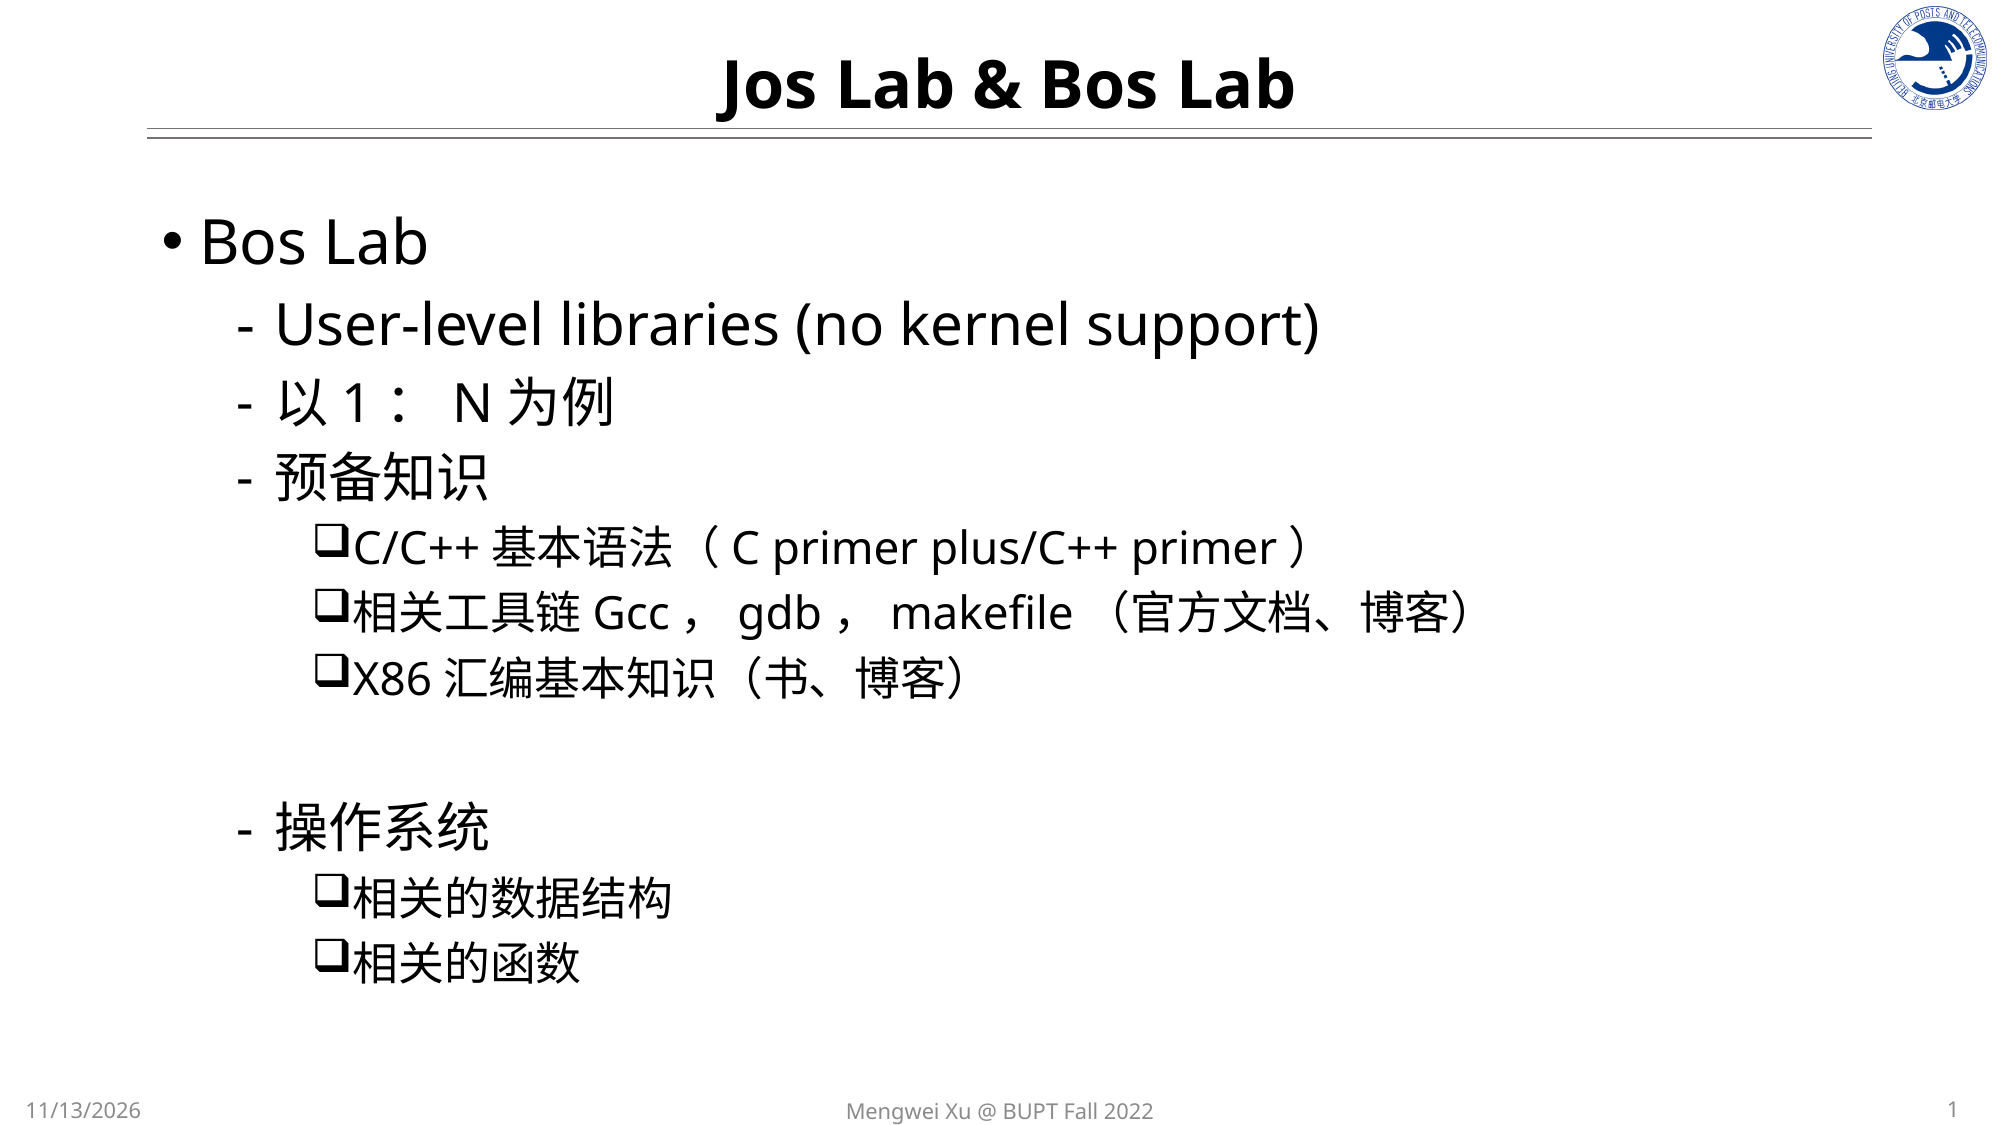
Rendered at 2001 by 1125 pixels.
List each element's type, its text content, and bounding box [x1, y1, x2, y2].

slide_number 1 [1871, 1096, 1975, 1125]
list Jos Lab & Bos Lab [457, 43, 1561, 124]
picture [1883, 6, 1987, 110]
list Bos Lab User-level libraries (no kernel support) 以1：N为例 预备知识 C/C++基本语法（C primer plus/C++ primer） 相关工具链Gcc，gdb，makefile（官方文档、博客） X86汇编基本知识（书、博客） 操作系统 相关的数据结构 相关的函数 [146, 194, 1872, 1061]
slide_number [10, 1097, 200, 1125]
footer Mengwei Xu @ BUPT Fall 2022 [662, 1097, 1338, 1125]
